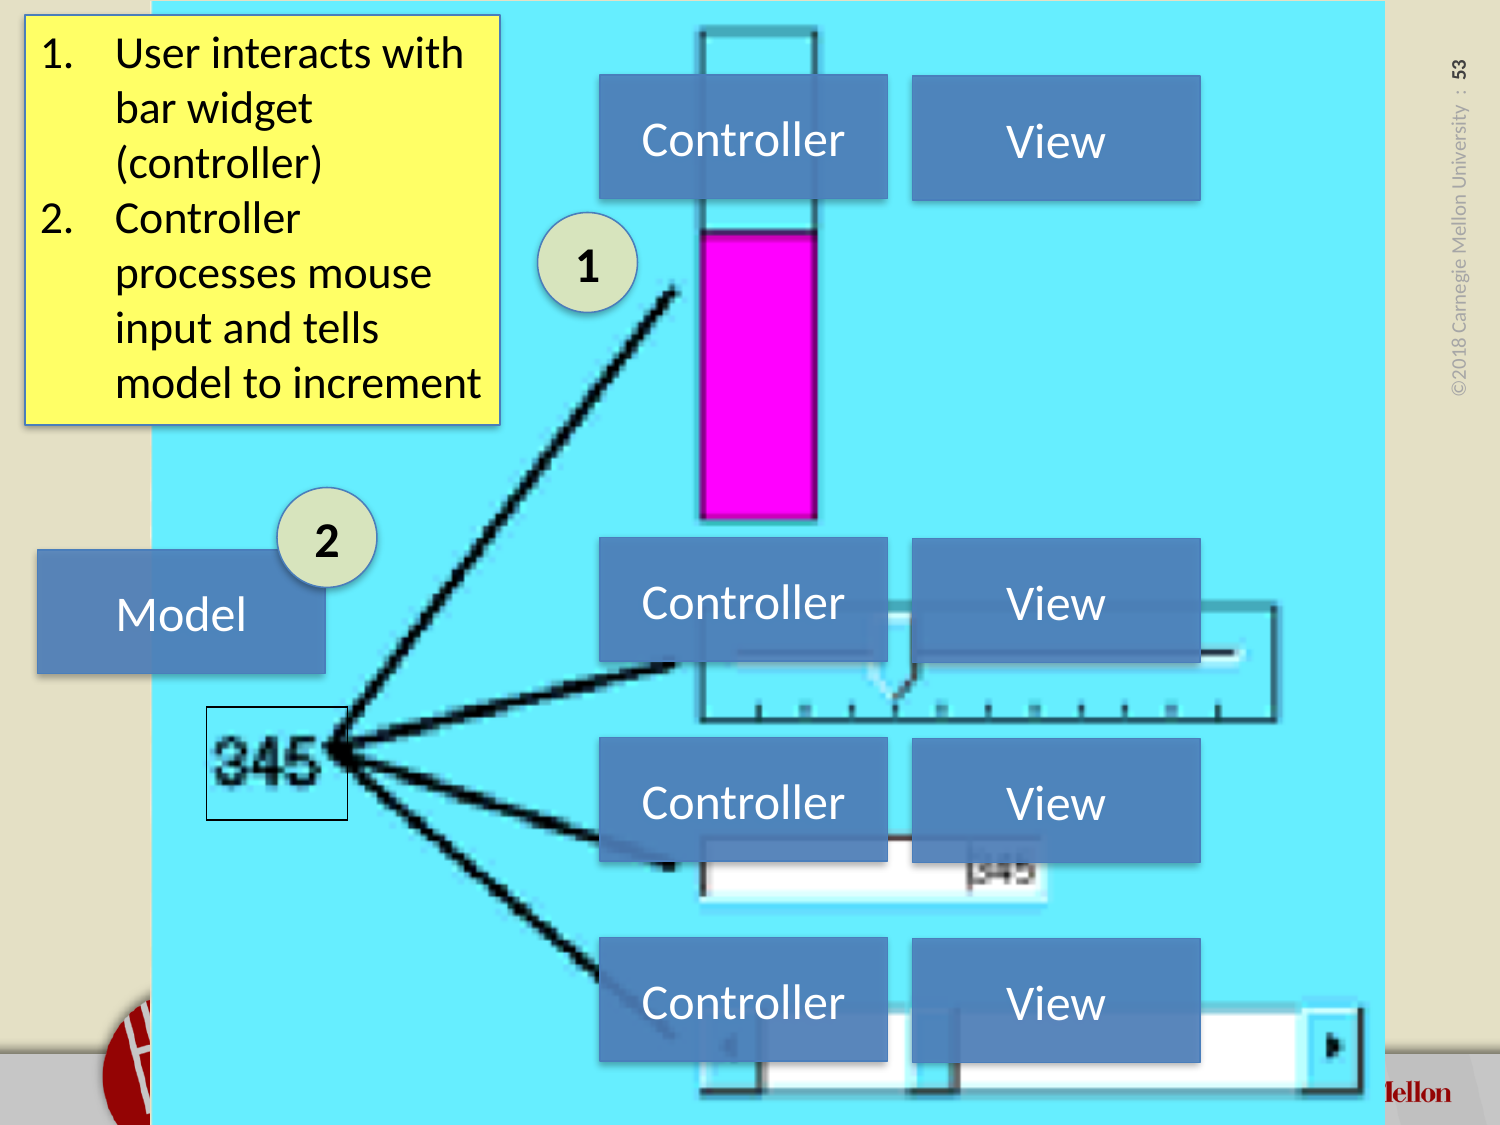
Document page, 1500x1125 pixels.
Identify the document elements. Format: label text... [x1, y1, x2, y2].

text_box User interacts with bar widget (controller) Controller processes mouse input and tells model to increment [24, 14, 144, 426]
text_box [149, 1, 1385, 1125]
text_box Model [37, 549, 144, 674]
picture [0, 0, 1500, 1125]
